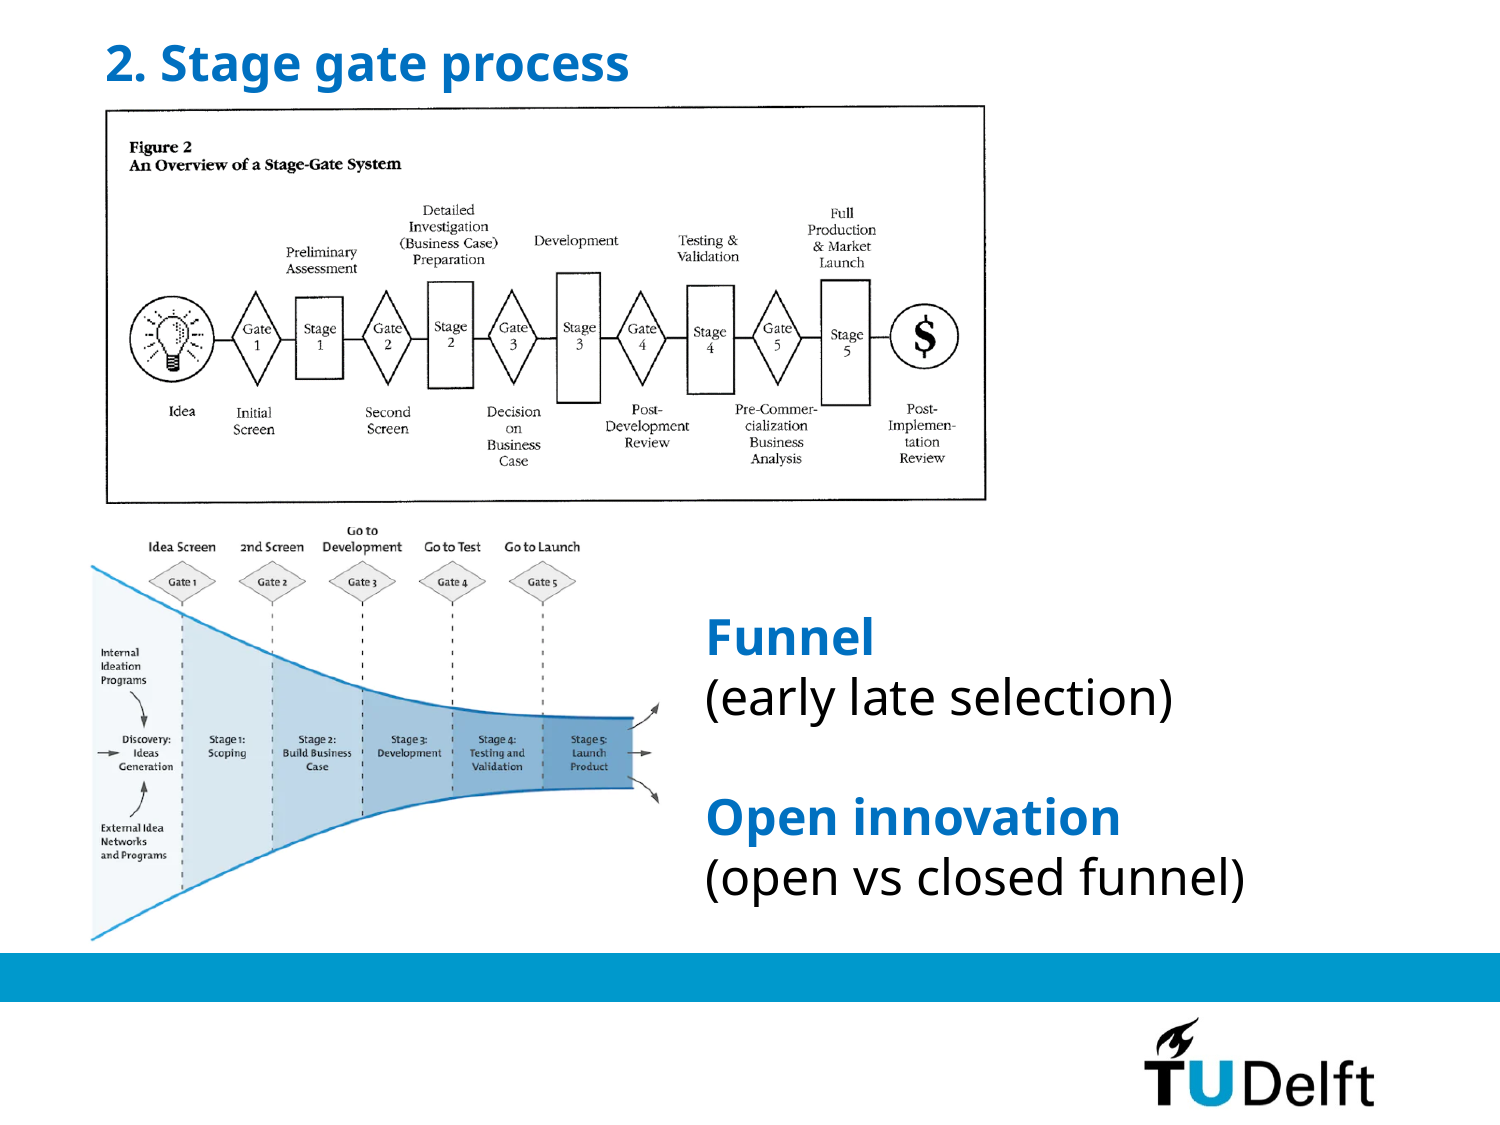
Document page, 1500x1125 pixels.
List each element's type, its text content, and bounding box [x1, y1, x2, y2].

text_box Funnel (early late selection) Open innovation (open vs closed funnel) [690, 597, 1400, 913]
text_box 2. Stage gate process [90, 23, 646, 99]
picture [1100, 1013, 1418, 1125]
picture [88, 526, 666, 946]
picture [100, 103, 989, 504]
